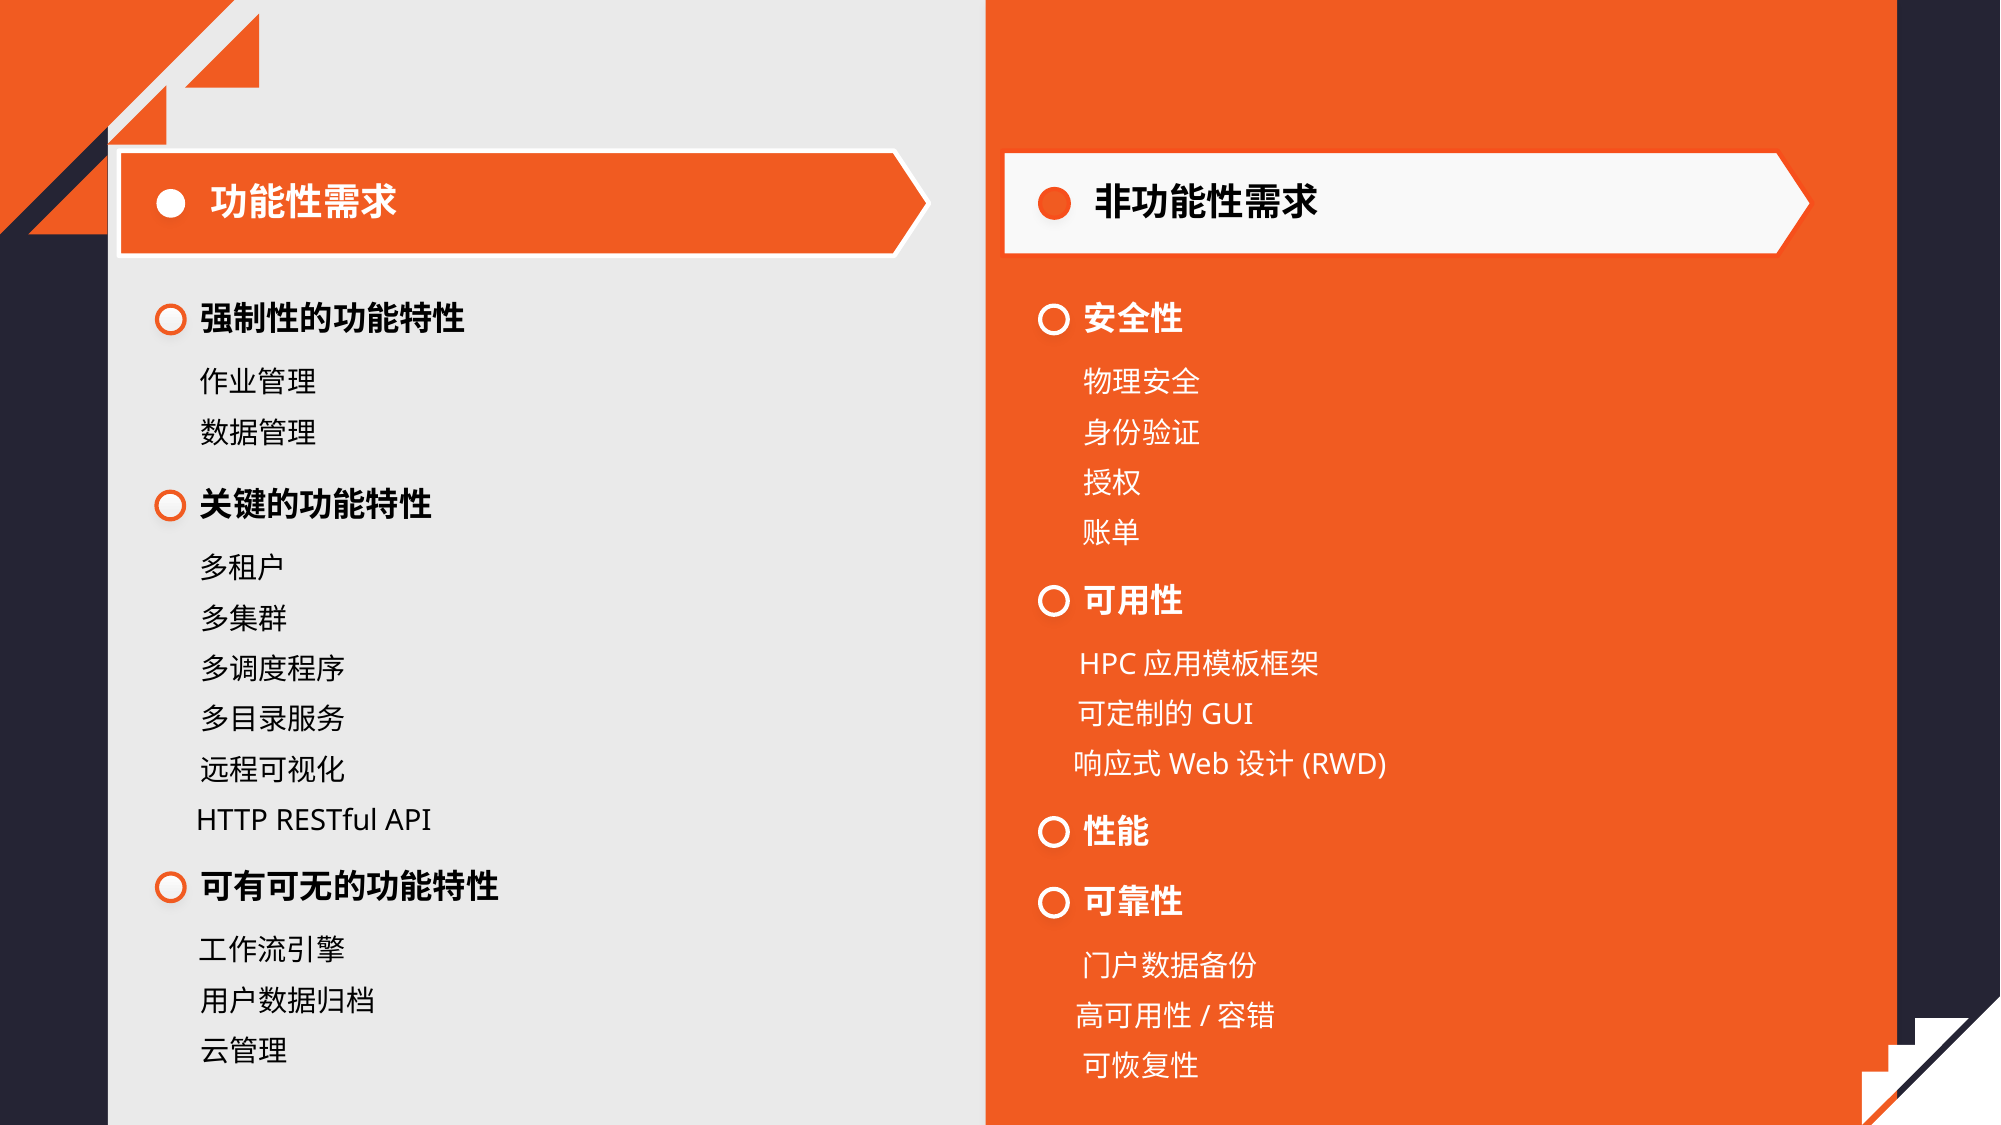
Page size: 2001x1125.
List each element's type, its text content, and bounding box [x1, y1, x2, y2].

text_box 多租户 [184, 542, 303, 593]
text_box 高可用性/容错 [1061, 989, 1291, 1040]
text_box 身份验证 [1068, 406, 1216, 457]
text_box [183, 11, 262, 90]
text_box [1886, 1042, 1916, 1101]
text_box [1039, 802, 1166, 859]
text_box 云管理 [185, 1024, 303, 1075]
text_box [1039, 289, 1200, 346]
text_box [156, 857, 516, 914]
text_box 多调度程序 [185, 643, 361, 693]
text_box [118, 150, 930, 256]
text_box [1859, 1069, 1890, 1125]
text_box [26, 153, 110, 237]
text_box [105, 83, 169, 147]
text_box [1039, 571, 1200, 628]
text_box 可恢复性 [1067, 1040, 1215, 1090]
text_box 门户数据备份 [1067, 939, 1273, 989]
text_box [156, 289, 483, 346]
text_box HTTP RESTful API [181, 794, 447, 844]
text_box 用户数据归档 [185, 974, 391, 1025]
text_box [0, 0, 237, 237]
text_box 物理安全 [1068, 356, 1216, 406]
text_box [1913, 1016, 1971, 1074]
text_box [156, 476, 449, 532]
text_box 多目录服务 [185, 693, 361, 743]
text_box [1869, 994, 2000, 1125]
text_box 多集群 [185, 592, 303, 643]
text_box [984, 0, 1899, 1125]
text_box 远程可视化 [185, 743, 361, 794]
text_box 授权 [1068, 457, 1158, 507]
text_box 账单 [1067, 507, 1157, 558]
text_box 可定制的GUI [1062, 688, 1269, 738]
text_box 数据管理 [185, 406, 332, 457]
text_box HPC应用模板框架 [1064, 637, 1335, 688]
text_box 工作流引擎 [184, 924, 360, 974]
text_box 响应式Web设计(RWD) [1059, 738, 1402, 789]
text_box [1039, 873, 1200, 929]
text_box 作业管理 [184, 356, 332, 407]
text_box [1002, 150, 1813, 256]
